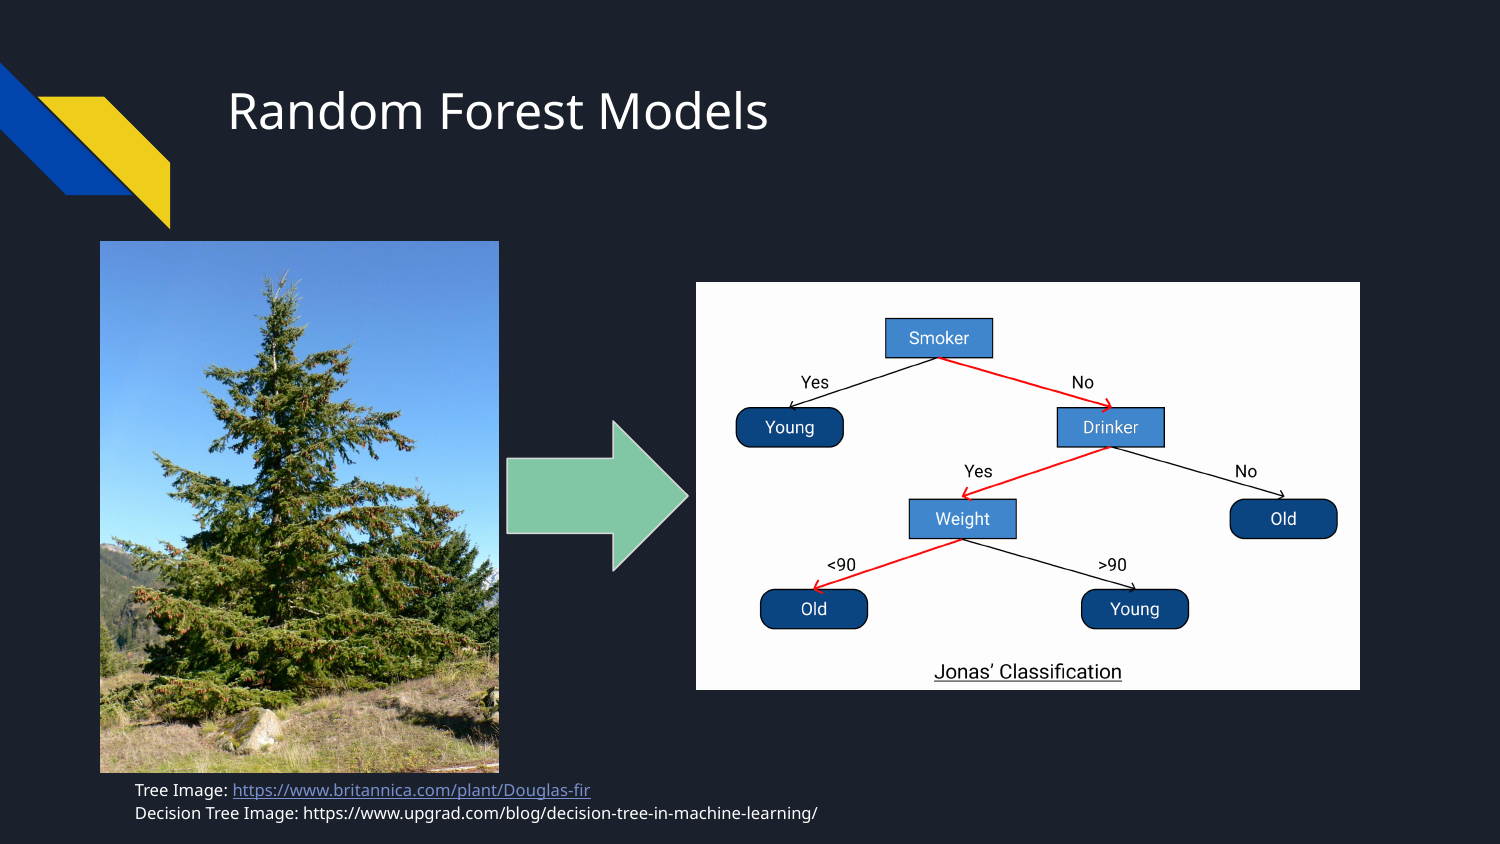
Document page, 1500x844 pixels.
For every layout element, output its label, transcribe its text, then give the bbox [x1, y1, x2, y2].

title Random Forest Models [212, 64, 1368, 215]
picture [100, 240, 500, 773]
text_box [507, 420, 689, 571]
picture [696, 281, 1360, 690]
text_box Tree Image: https://www.britannica.com/plant/Douglas-fir Decision Tree Image: https://www.upgrad.com/blog/decision-tree-in-machine-learning/ [119, 765, 1461, 838]
